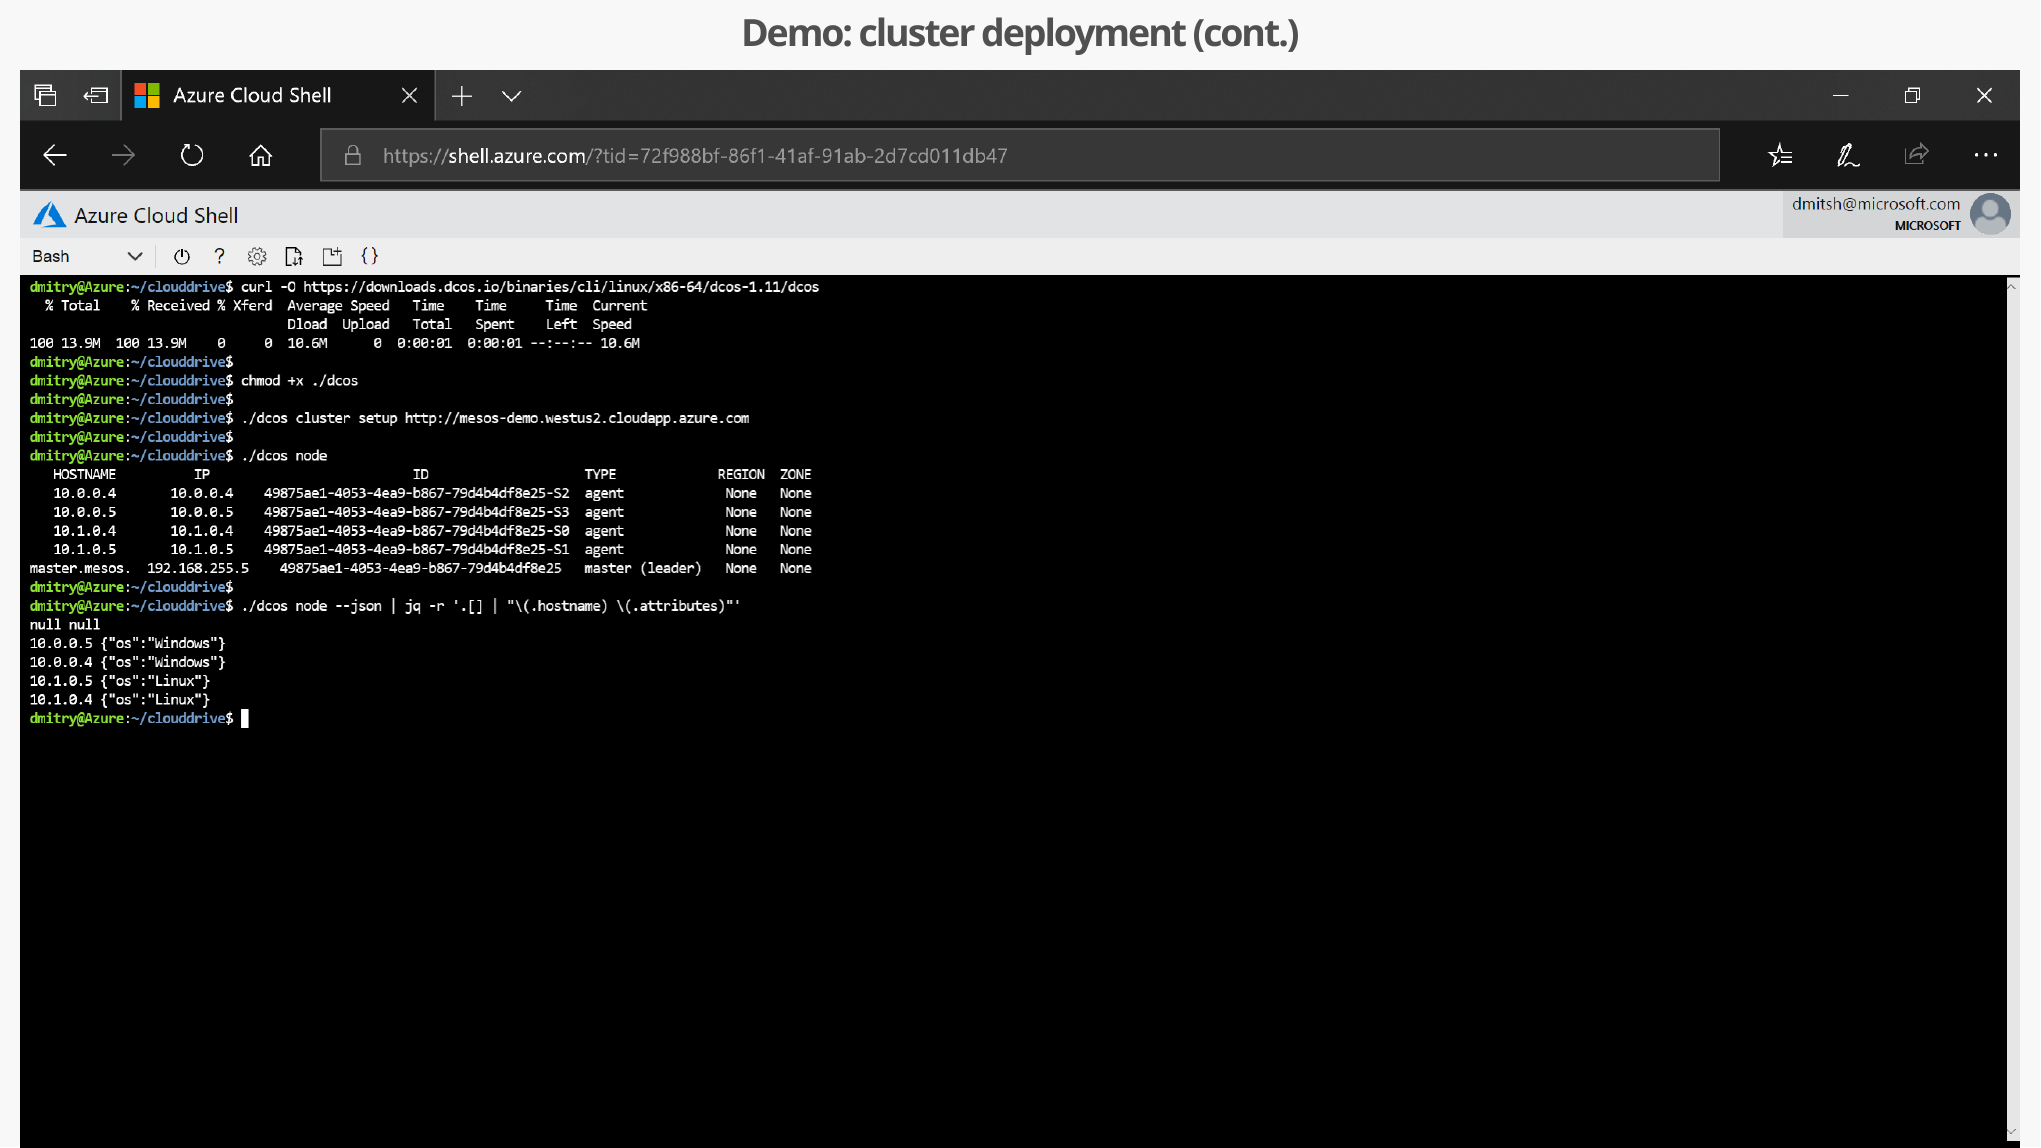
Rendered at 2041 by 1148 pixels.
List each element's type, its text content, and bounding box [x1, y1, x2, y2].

text_box Demo: cluster deployment (cont.) [45, 0, 1996, 49]
picture [19, 70, 2021, 1148]
